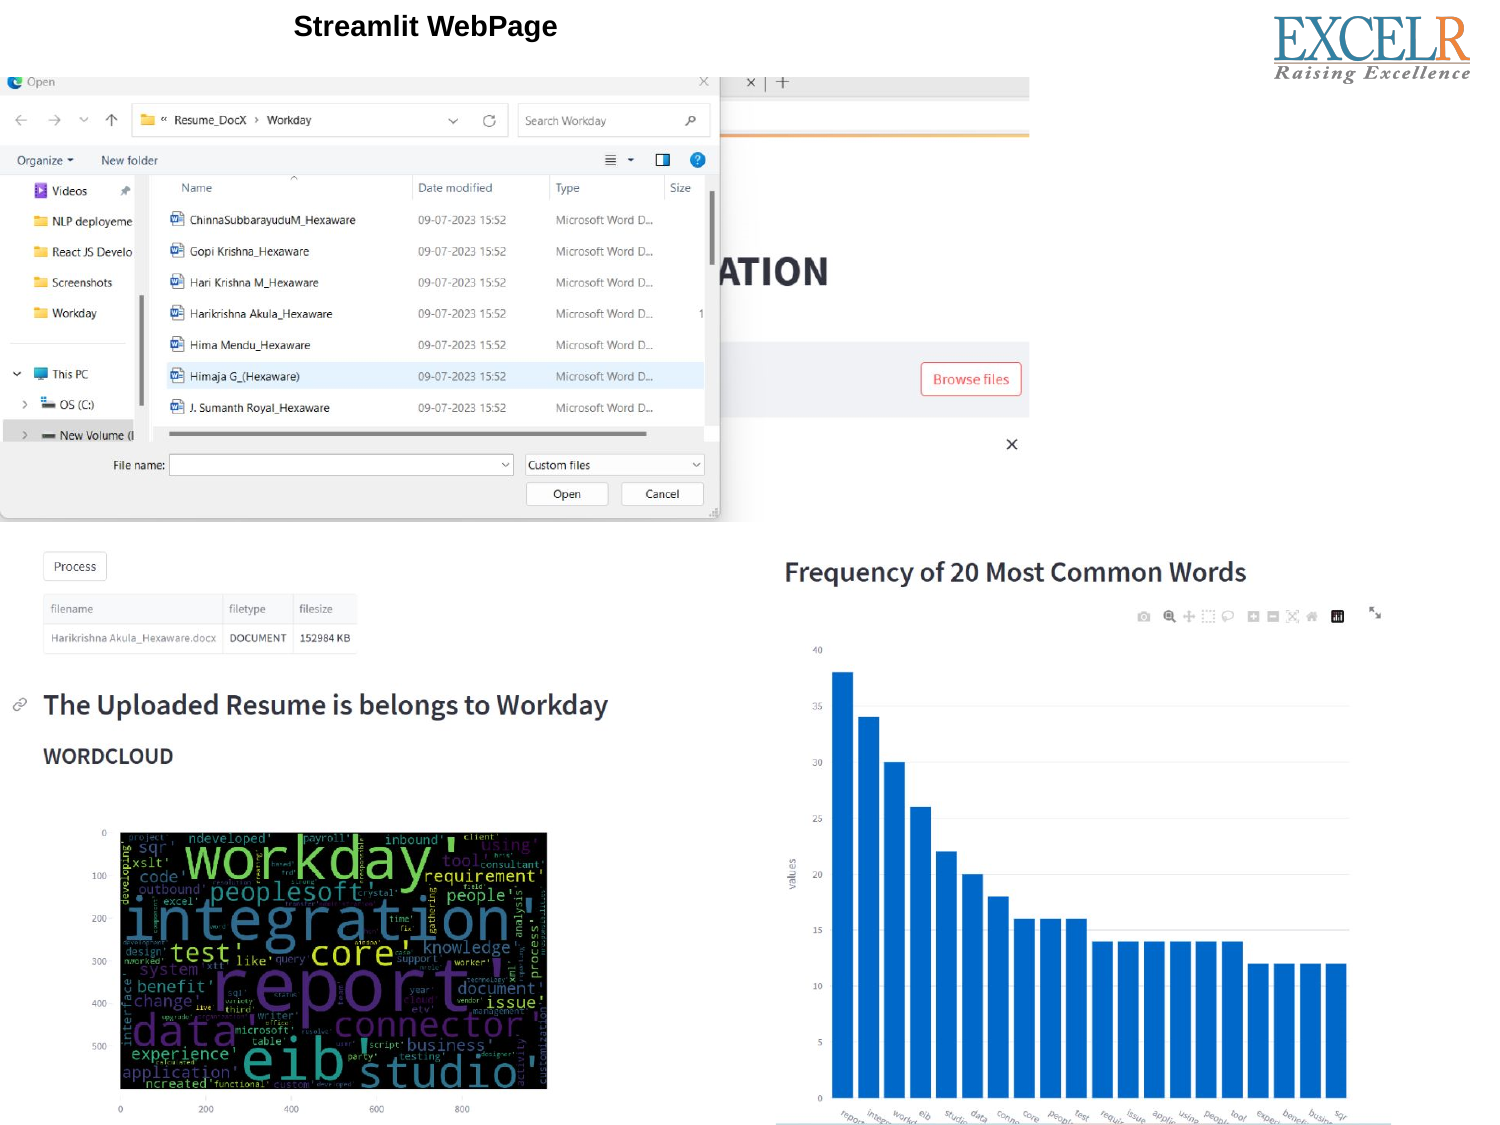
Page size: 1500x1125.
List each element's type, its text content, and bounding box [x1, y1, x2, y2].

picture [775, 553, 1392, 1125]
text_box Streamlit WebPage [125, 0, 726, 50]
picture [1274, 16, 1470, 85]
picture [0, 535, 614, 1125]
picture [0, 77, 1030, 522]
